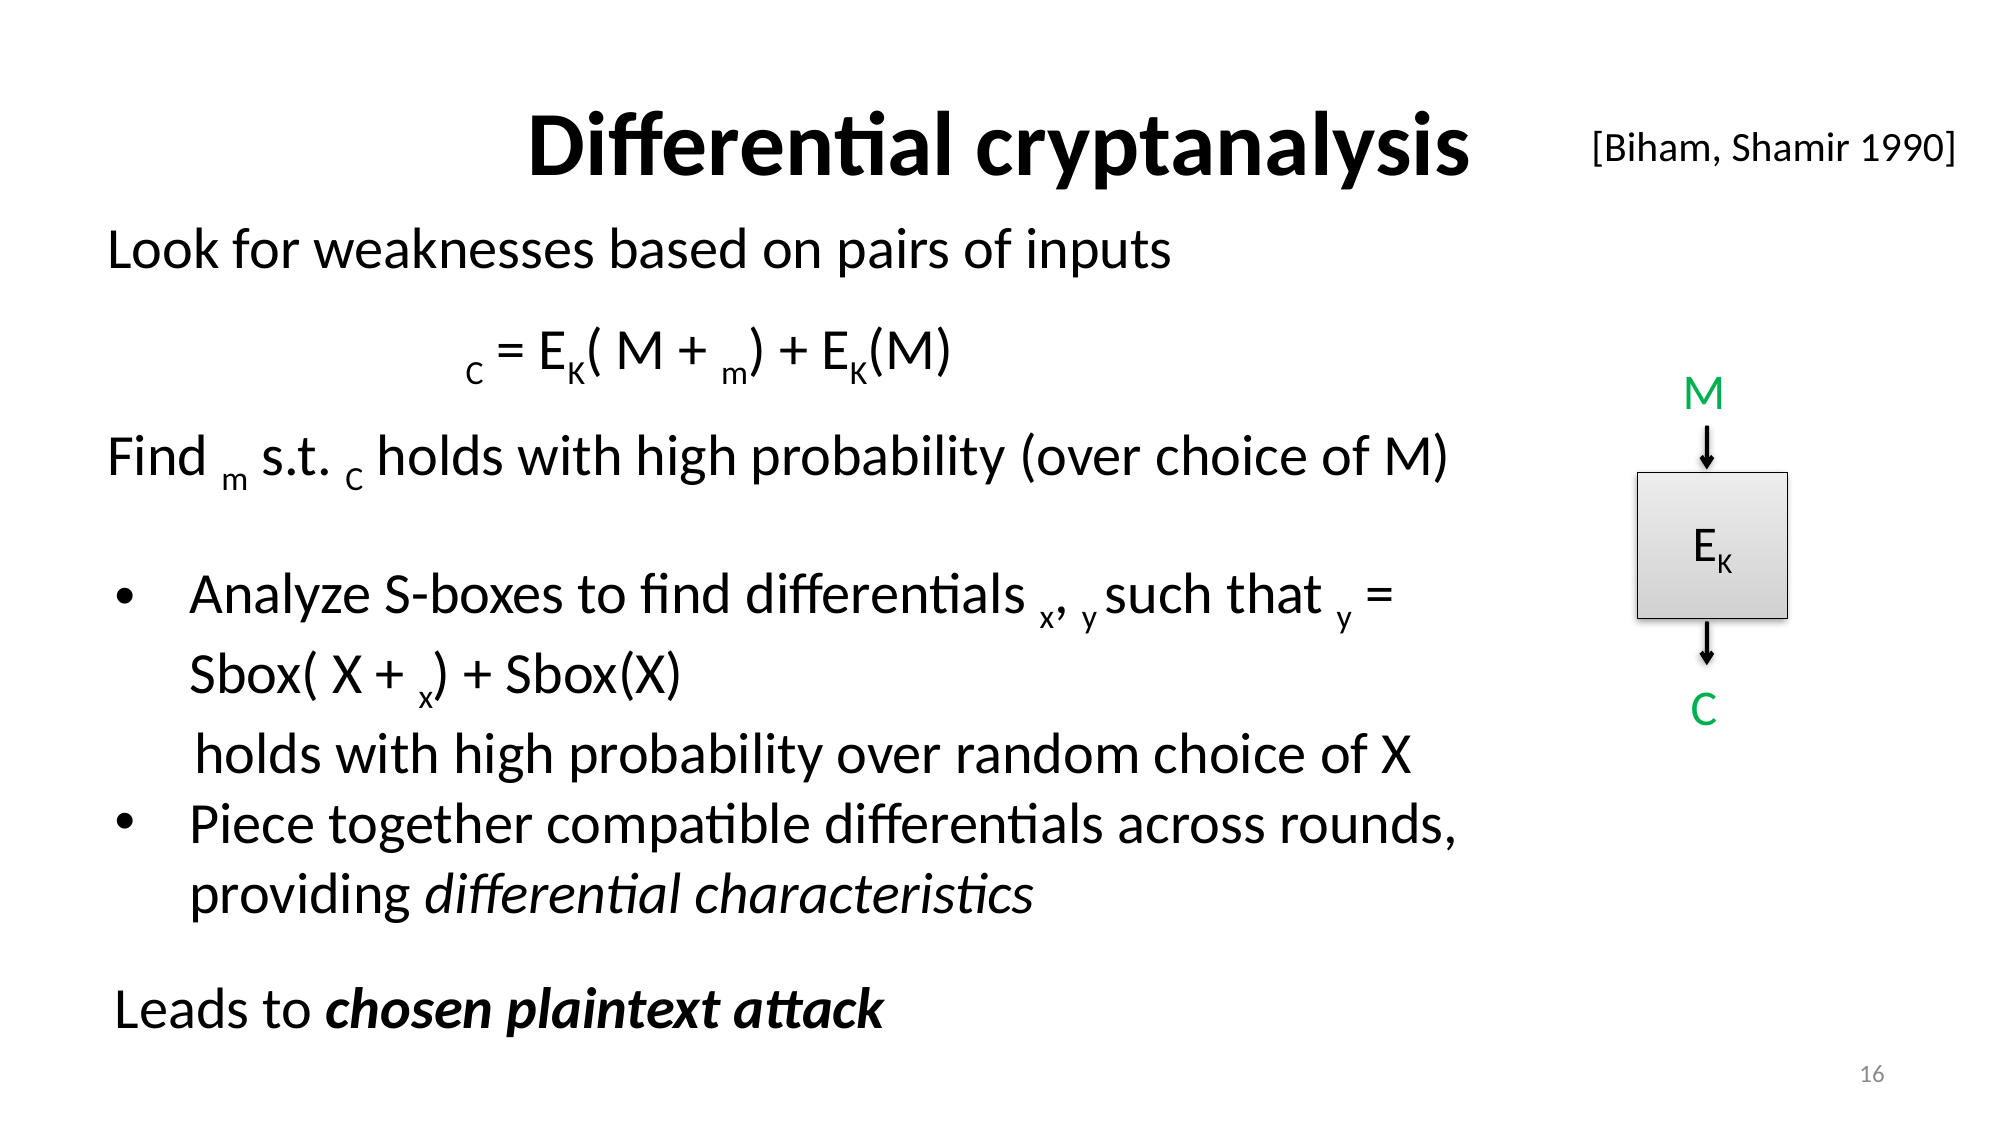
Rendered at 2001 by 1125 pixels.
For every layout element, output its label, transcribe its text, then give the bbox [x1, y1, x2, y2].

slide_number 16 [1433, 1042, 1900, 1103]
text_box EK [1637, 472, 1788, 619]
text_box Look for weaknesses based on pairs of inputs [92, 202, 1682, 288]
text_box [Biham, Shamir 1990] [1576, 112, 1973, 178]
title Differential cryptanalysis [99, 45, 1900, 233]
text_box C [1675, 667, 1733, 743]
text_box Leads to chosen plaintext attack [99, 962, 1690, 1048]
text_box M [1667, 352, 1741, 428]
